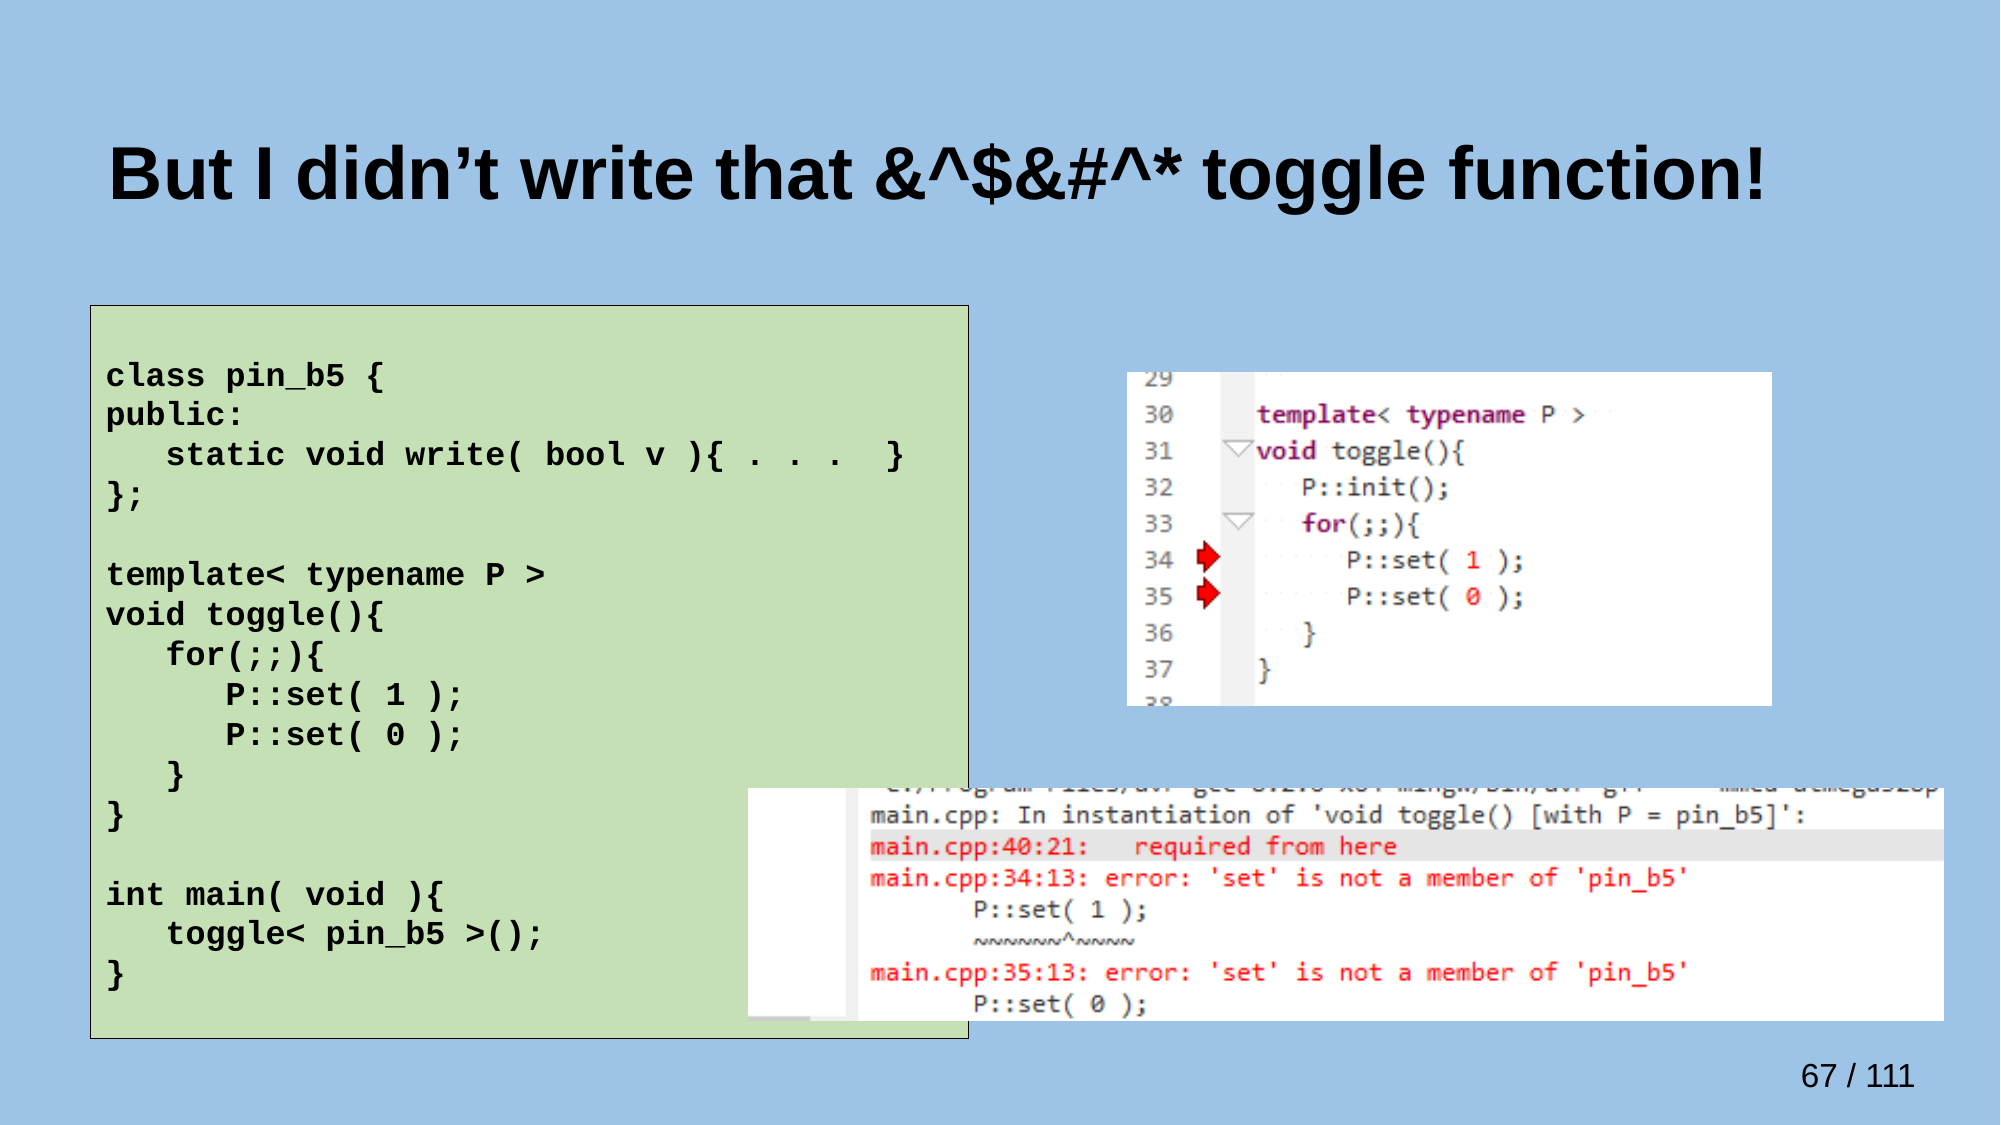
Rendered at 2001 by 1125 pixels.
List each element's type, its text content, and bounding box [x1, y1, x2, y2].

title But I didn’t write that &^$&#^* toggle function! [94, 66, 1819, 284]
picture [748, 788, 1944, 1021]
text_box class pin_b5 { public: static void write( bool v ){ . . . } }; template< typename P > void toggle(){ for(;;){ P::set( 1 ); P::set( 0 ); } } int main( void ){ toggle< pin_b5 >(); } [90, 305, 969, 1039]
picture [1127, 372, 1772, 706]
